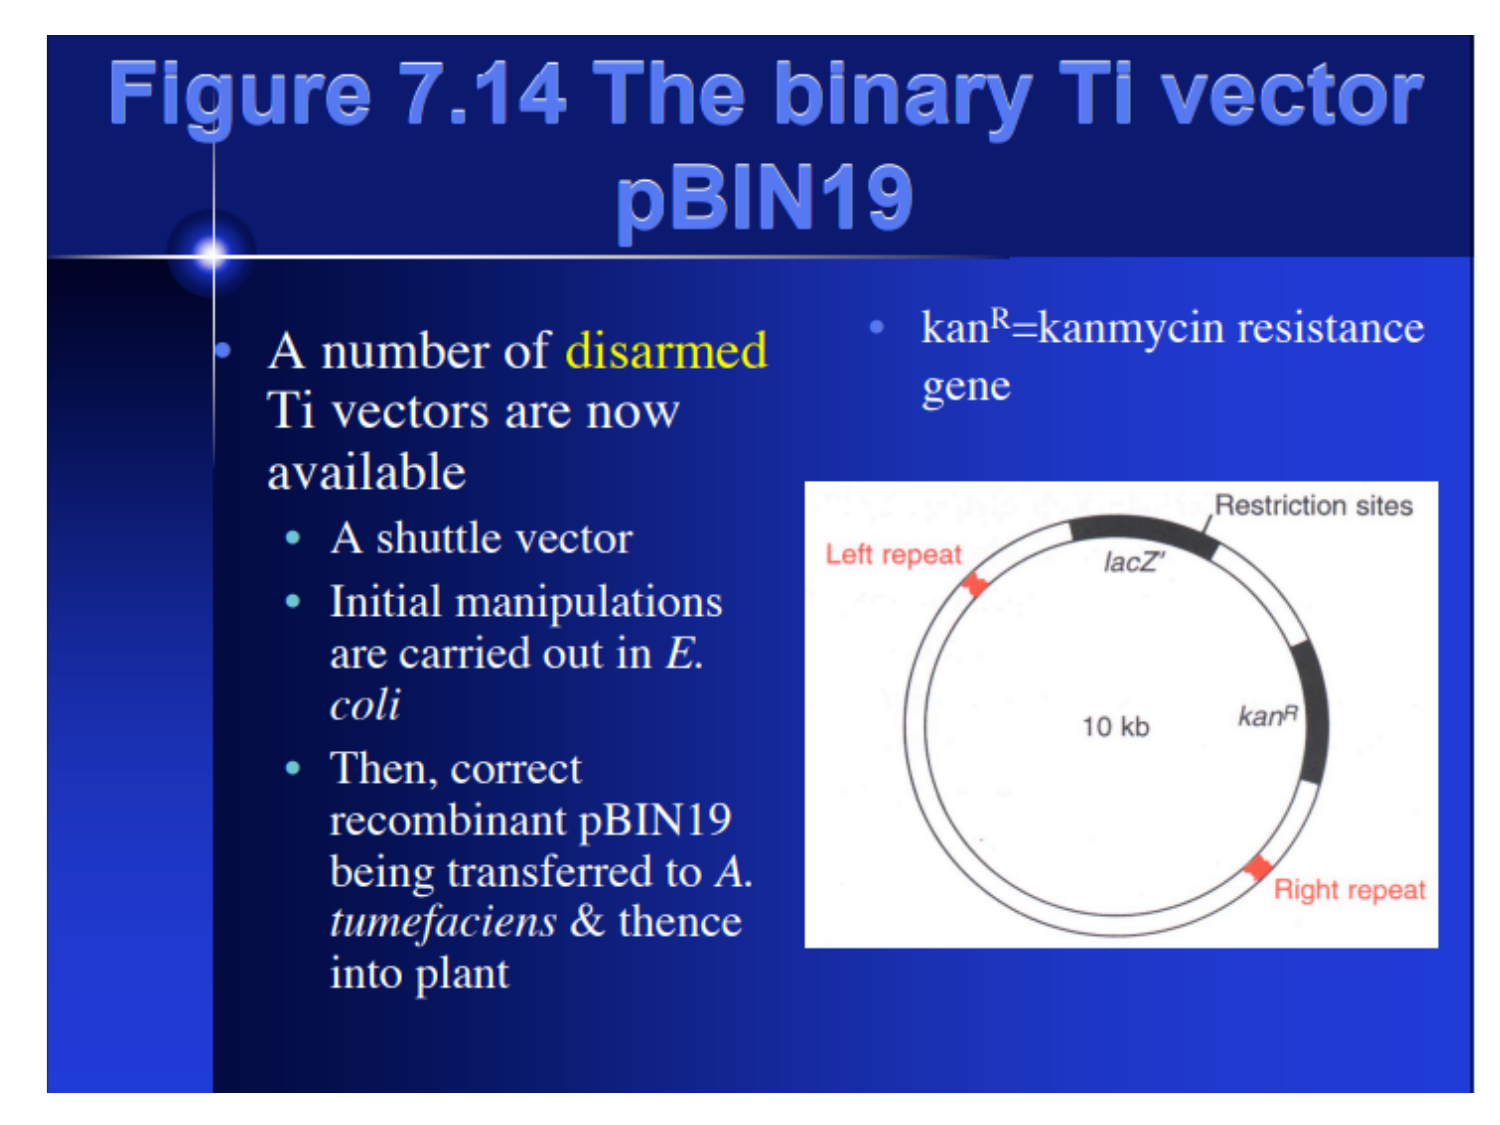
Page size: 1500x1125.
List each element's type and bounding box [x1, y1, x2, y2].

picture [46, 34, 1477, 1093]
